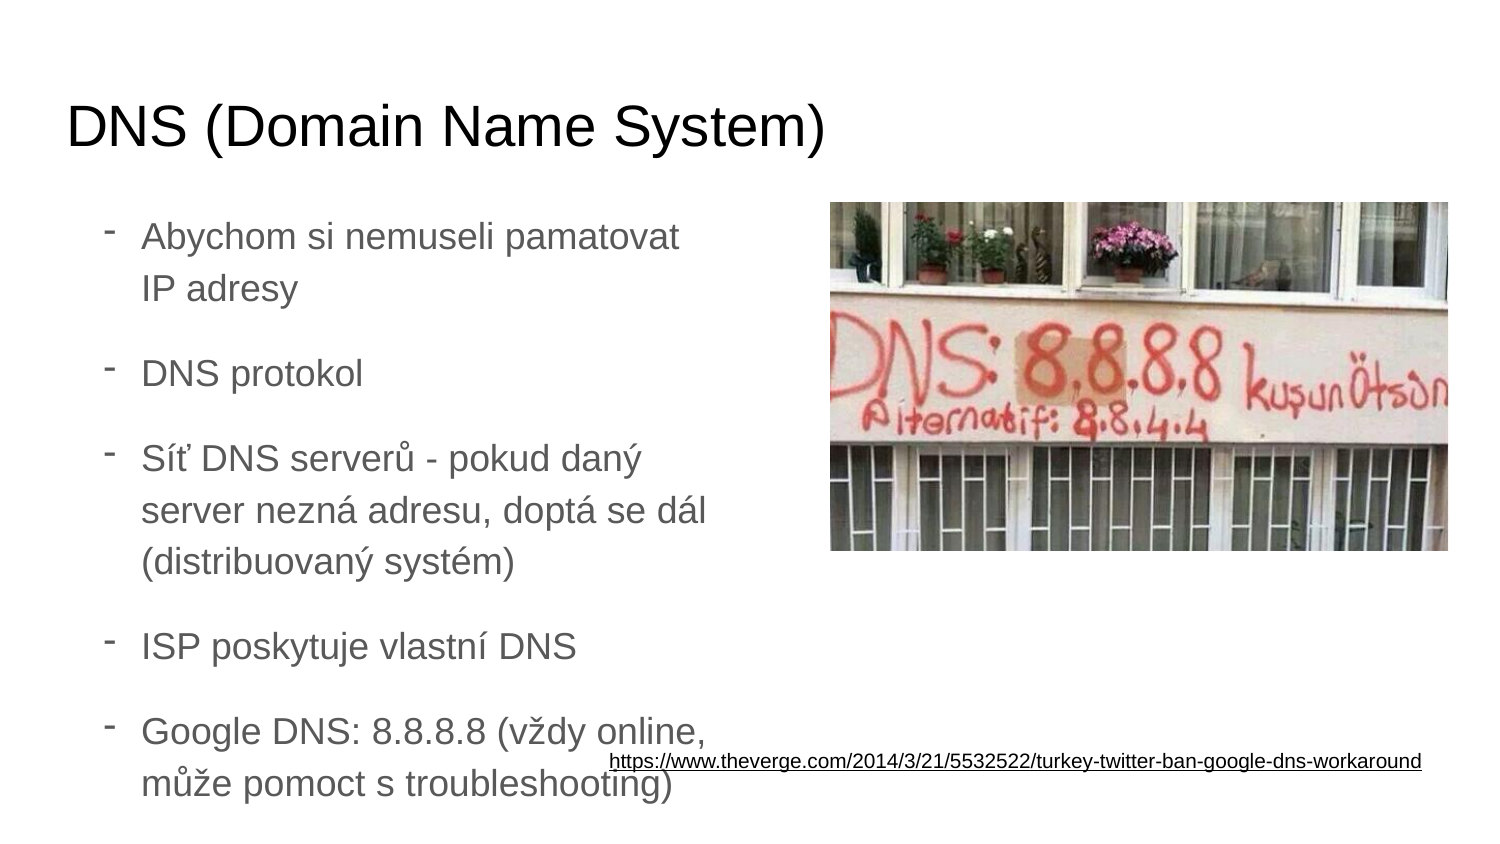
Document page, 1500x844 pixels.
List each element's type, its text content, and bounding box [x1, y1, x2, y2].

list Abychom si nemuseli pamatovat IP adresy DNS protokol Síť DNS serverů - pokud daný server nezná adresu, doptá se dál (distribuovaný systém) ISP poskytuje vlastní DNS Google DNS: 8.8.8.8 (vždy online, může pomoct s troubleshooting) [51, 190, 734, 750]
picture [830, 202, 1450, 552]
text_box https://www.theverge.com/2014/3/21/5532522/turkey-twitter-ban-google-dns-workaround [594, 732, 1449, 797]
title DNS (Domain Name System) [51, 72, 1449, 167]
